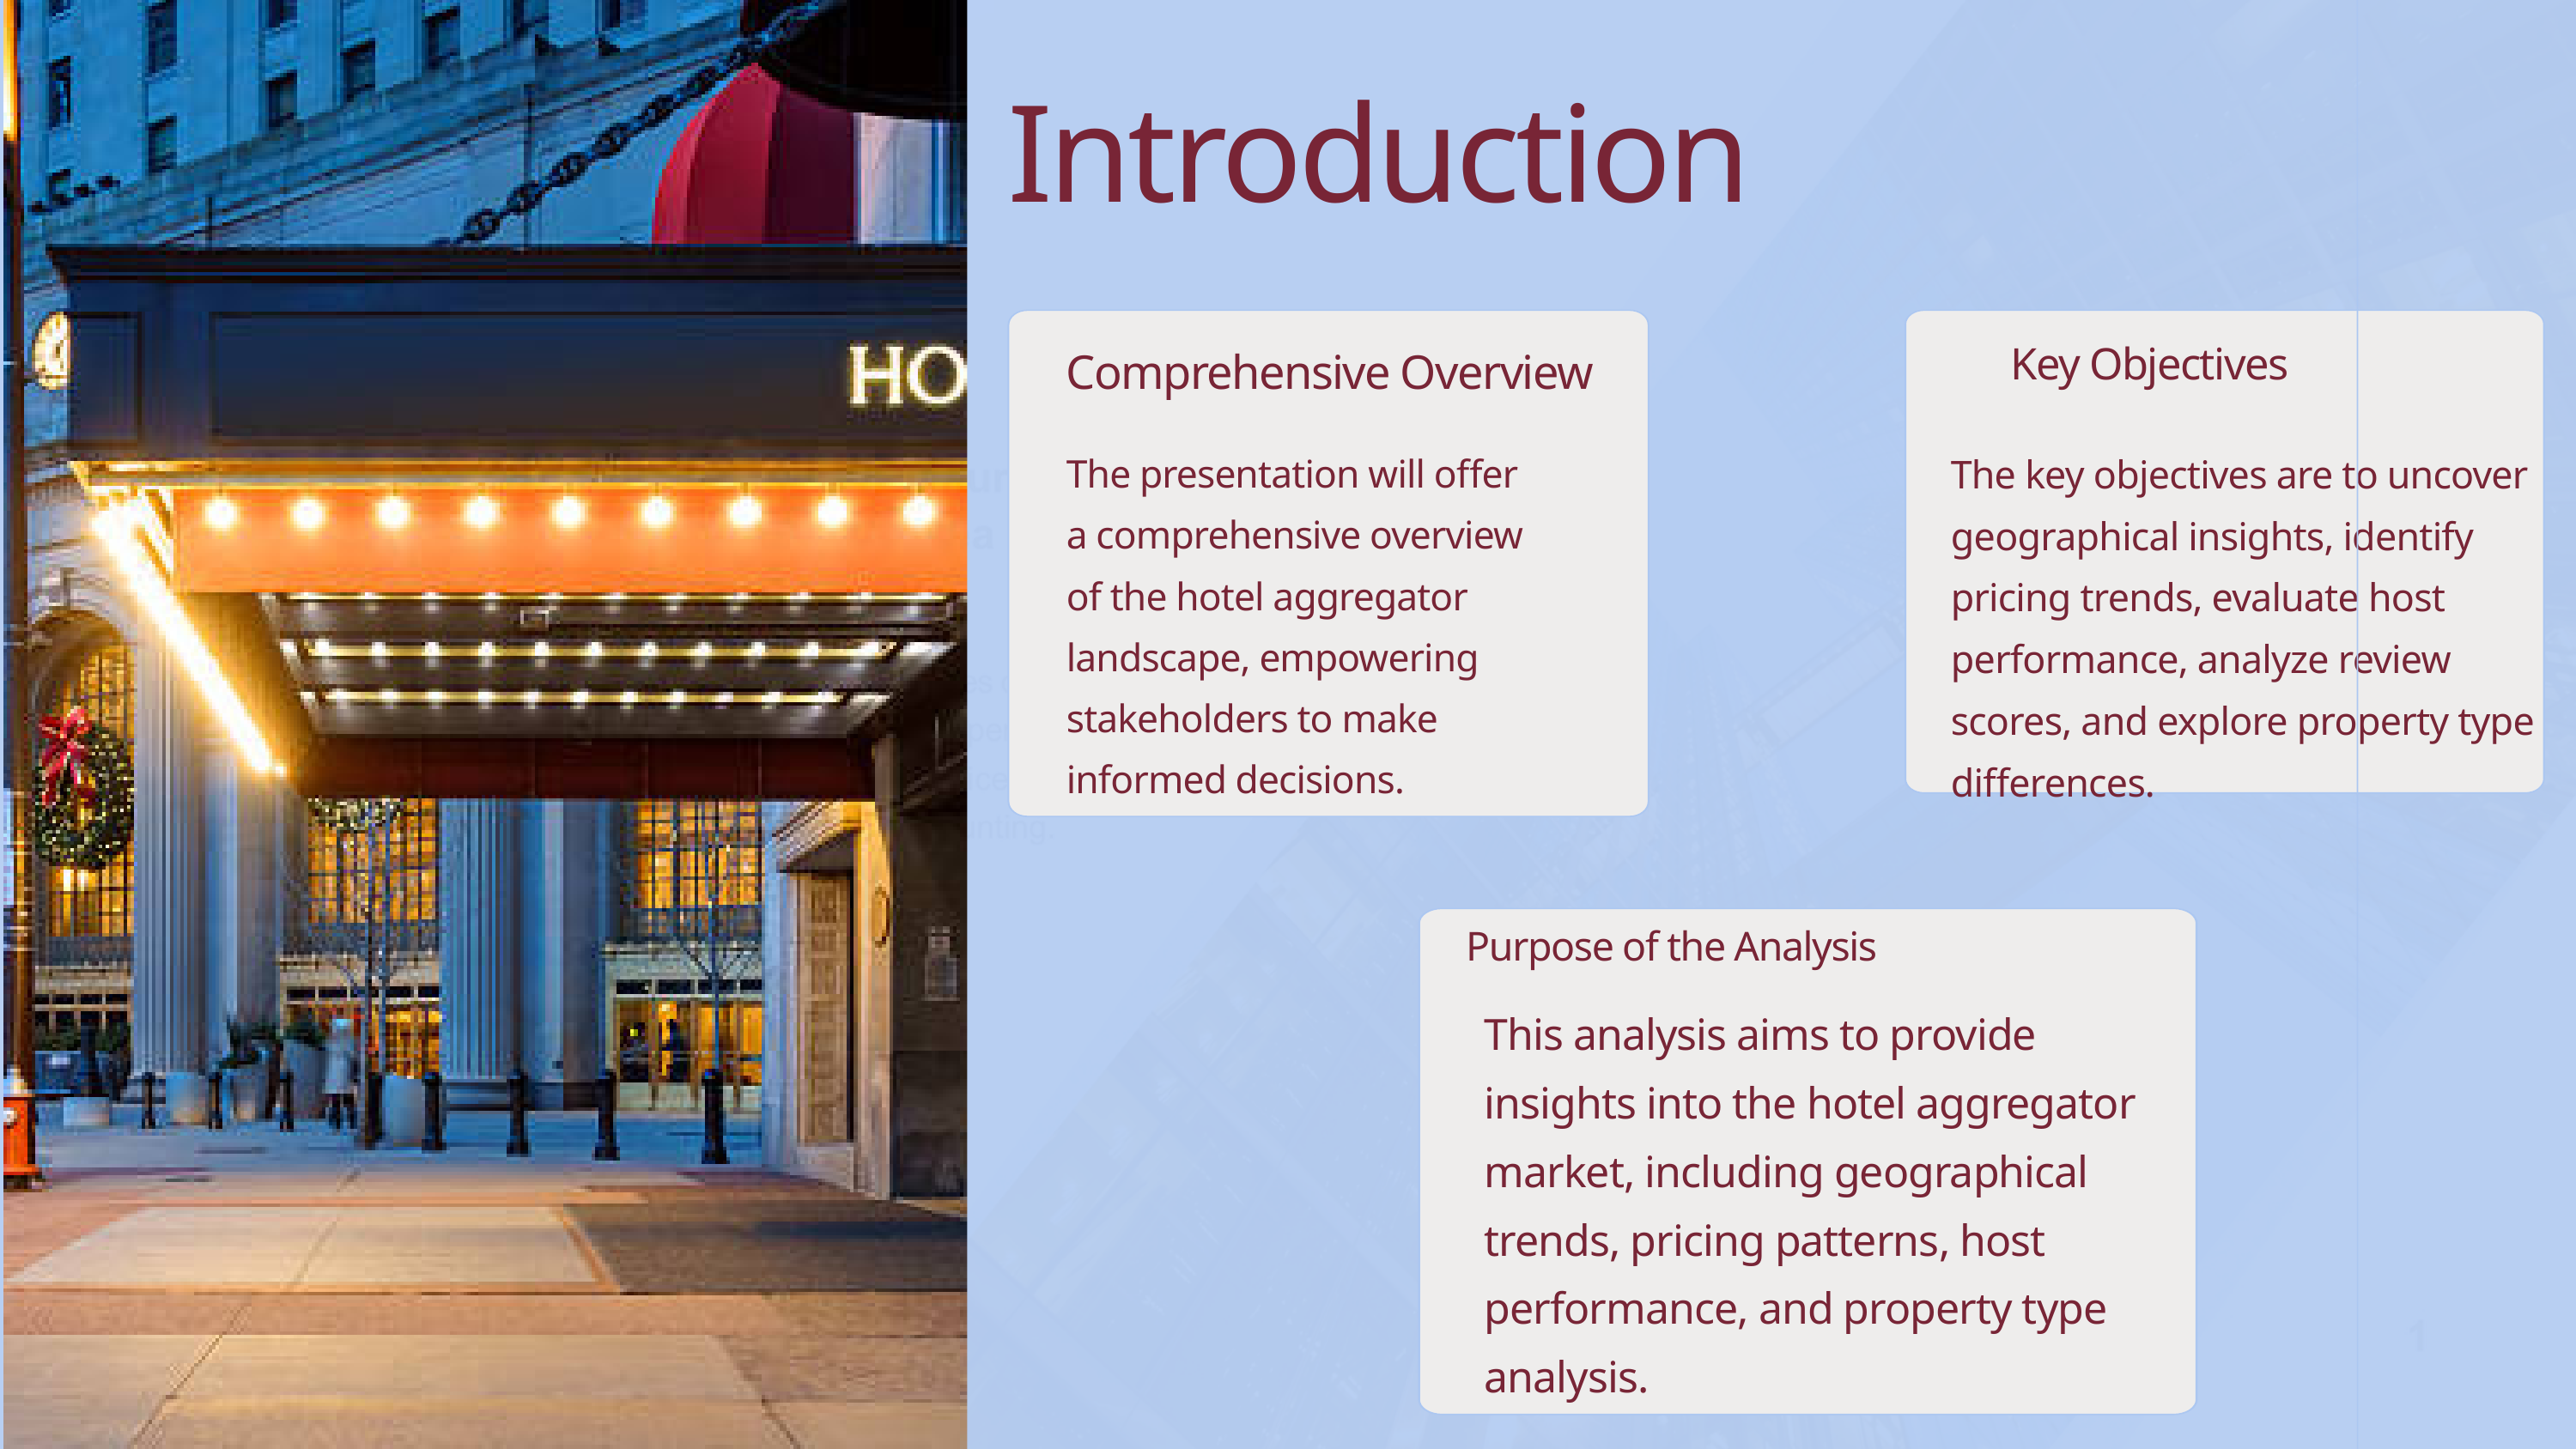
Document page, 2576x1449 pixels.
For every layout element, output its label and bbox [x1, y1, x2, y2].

text_box [0, 0, 2576, 1449]
text_box [1007, 309, 1650, 818]
text_box [1904, 309, 2546, 794]
text_box [1418, 907, 2198, 1416]
